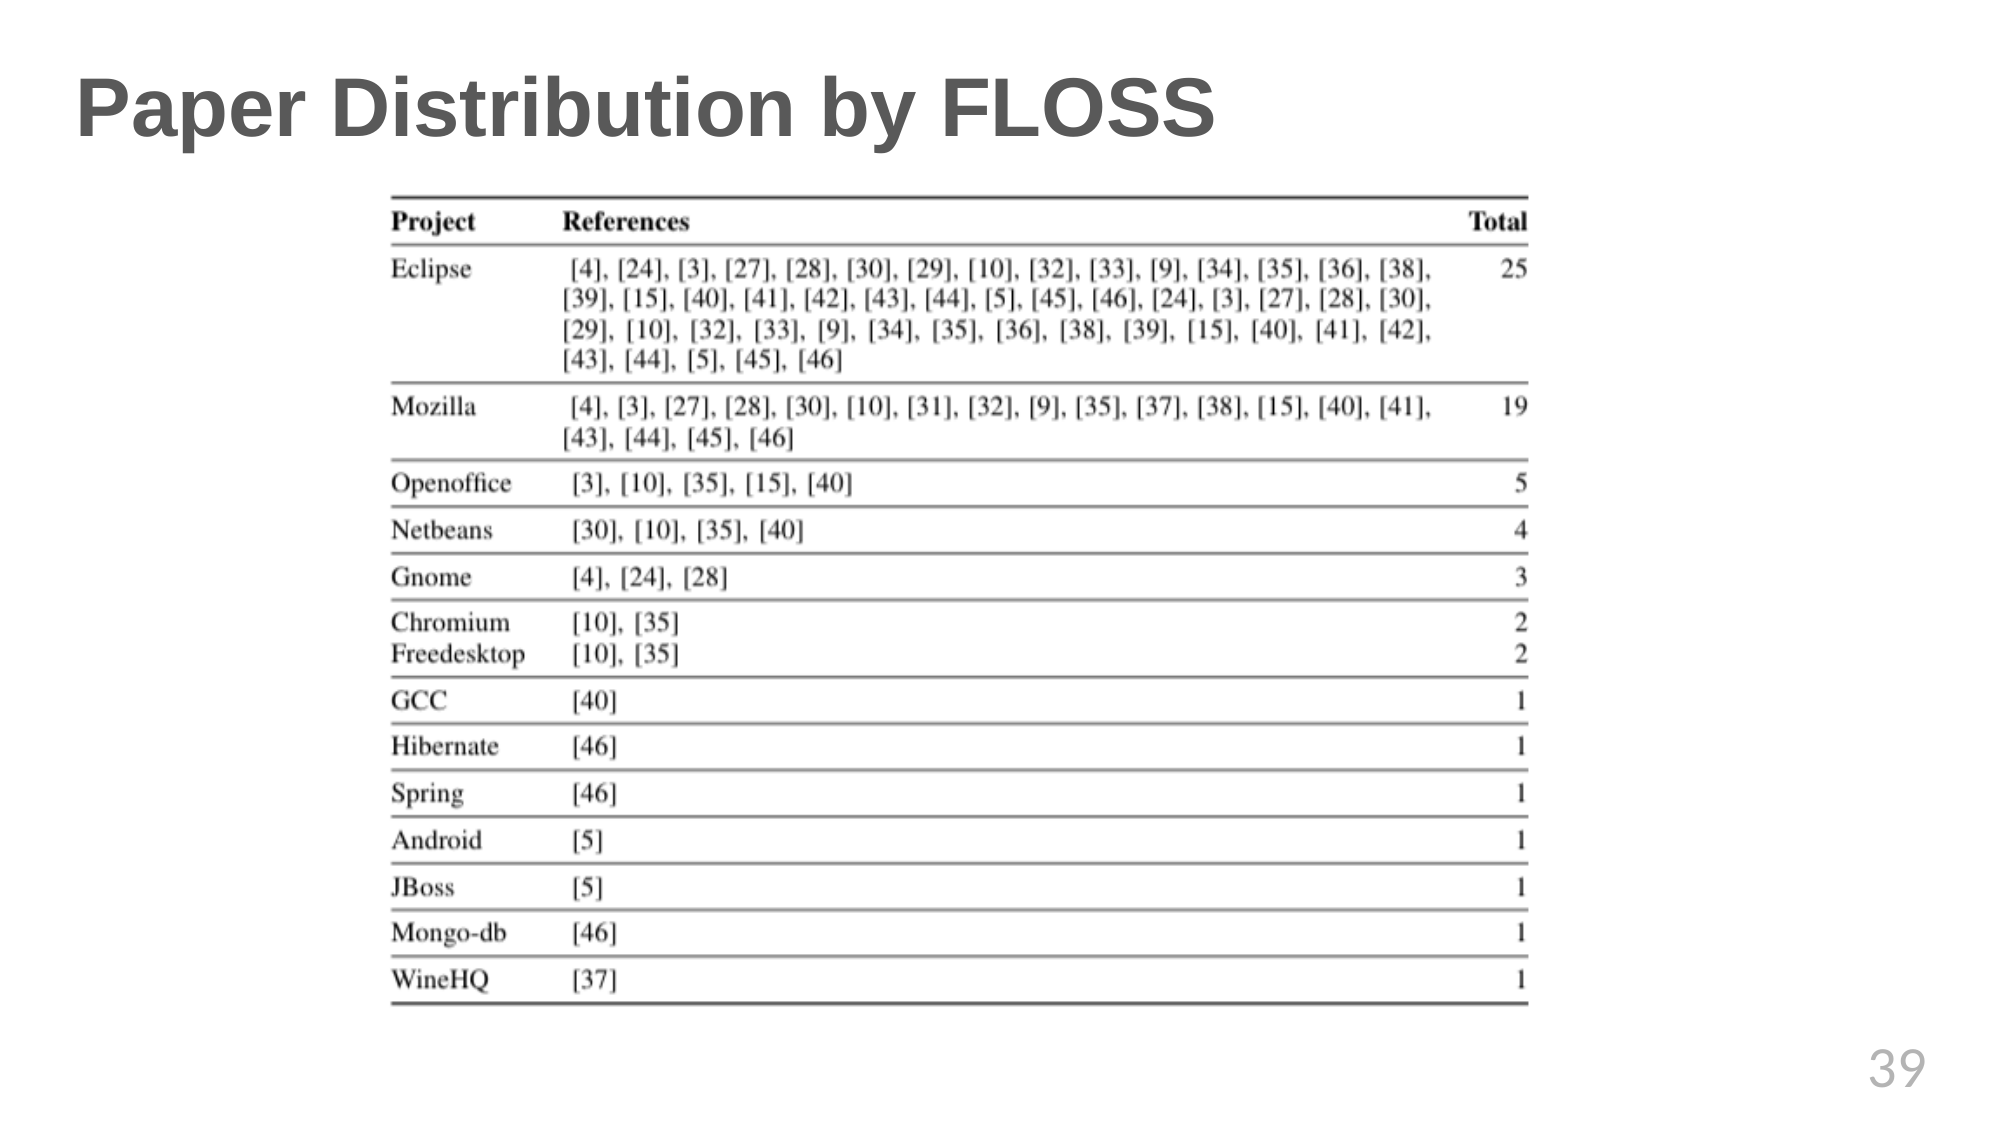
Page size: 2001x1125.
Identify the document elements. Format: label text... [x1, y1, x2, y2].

picture [382, 190, 1542, 1014]
text_box <number> [1785, 1034, 1942, 1095]
text_box Paper Distribution by FLOSS [61, 59, 1967, 160]
